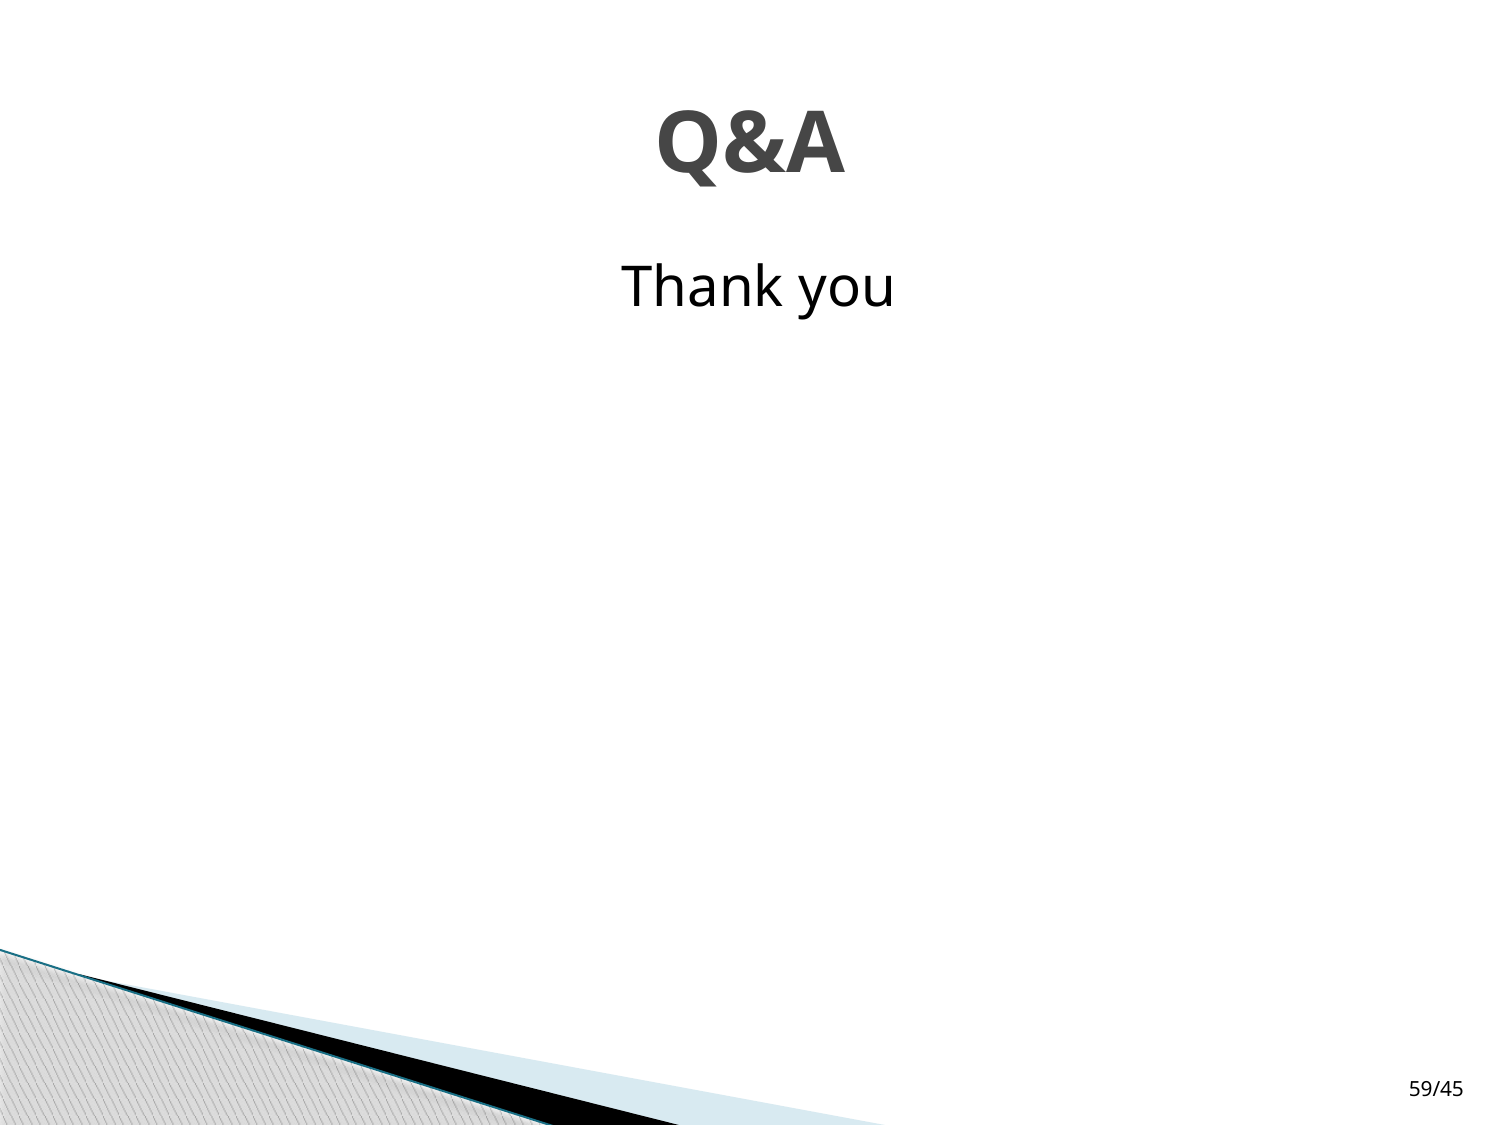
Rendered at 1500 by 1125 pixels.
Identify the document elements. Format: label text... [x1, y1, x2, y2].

slide_number 59/45 [1376, 1051, 1479, 1112]
list Thank you [75, 243, 1425, 986]
title Q&A [75, 45, 1425, 233]
